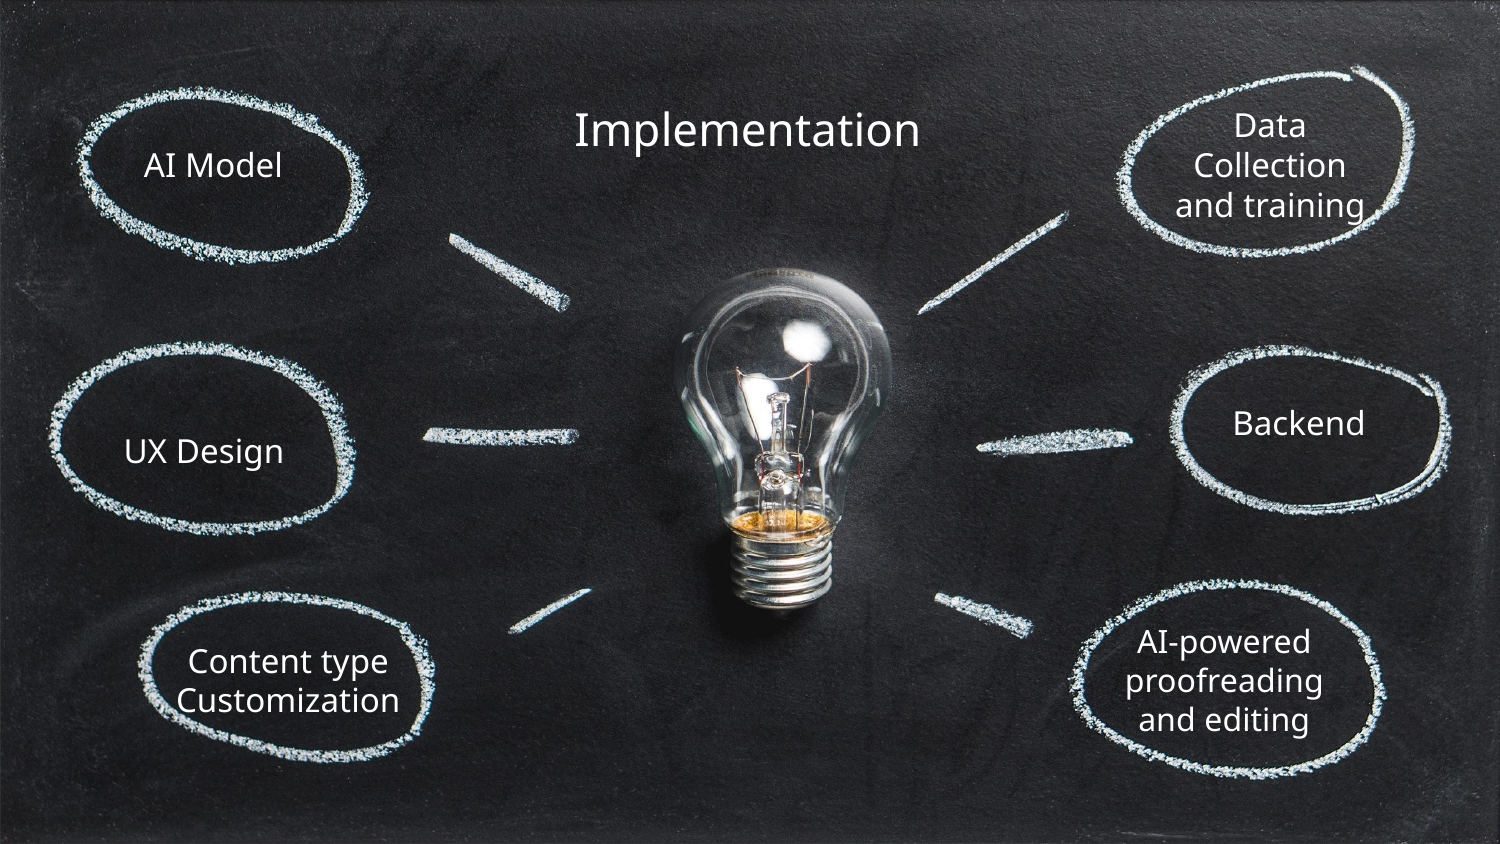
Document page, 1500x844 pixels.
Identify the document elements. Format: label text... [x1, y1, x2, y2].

picture [0, 0, 1500, 844]
title Implementation [553, 49, 943, 207]
title Backend [1184, 343, 1415, 501]
title AI-powered proofreading and editing [1109, 601, 1340, 758]
title UX Design [89, 371, 319, 529]
title AI Model [98, 85, 329, 243]
title Data Collection and training [1155, 85, 1386, 243]
title Content type Customization [157, 601, 419, 758]
